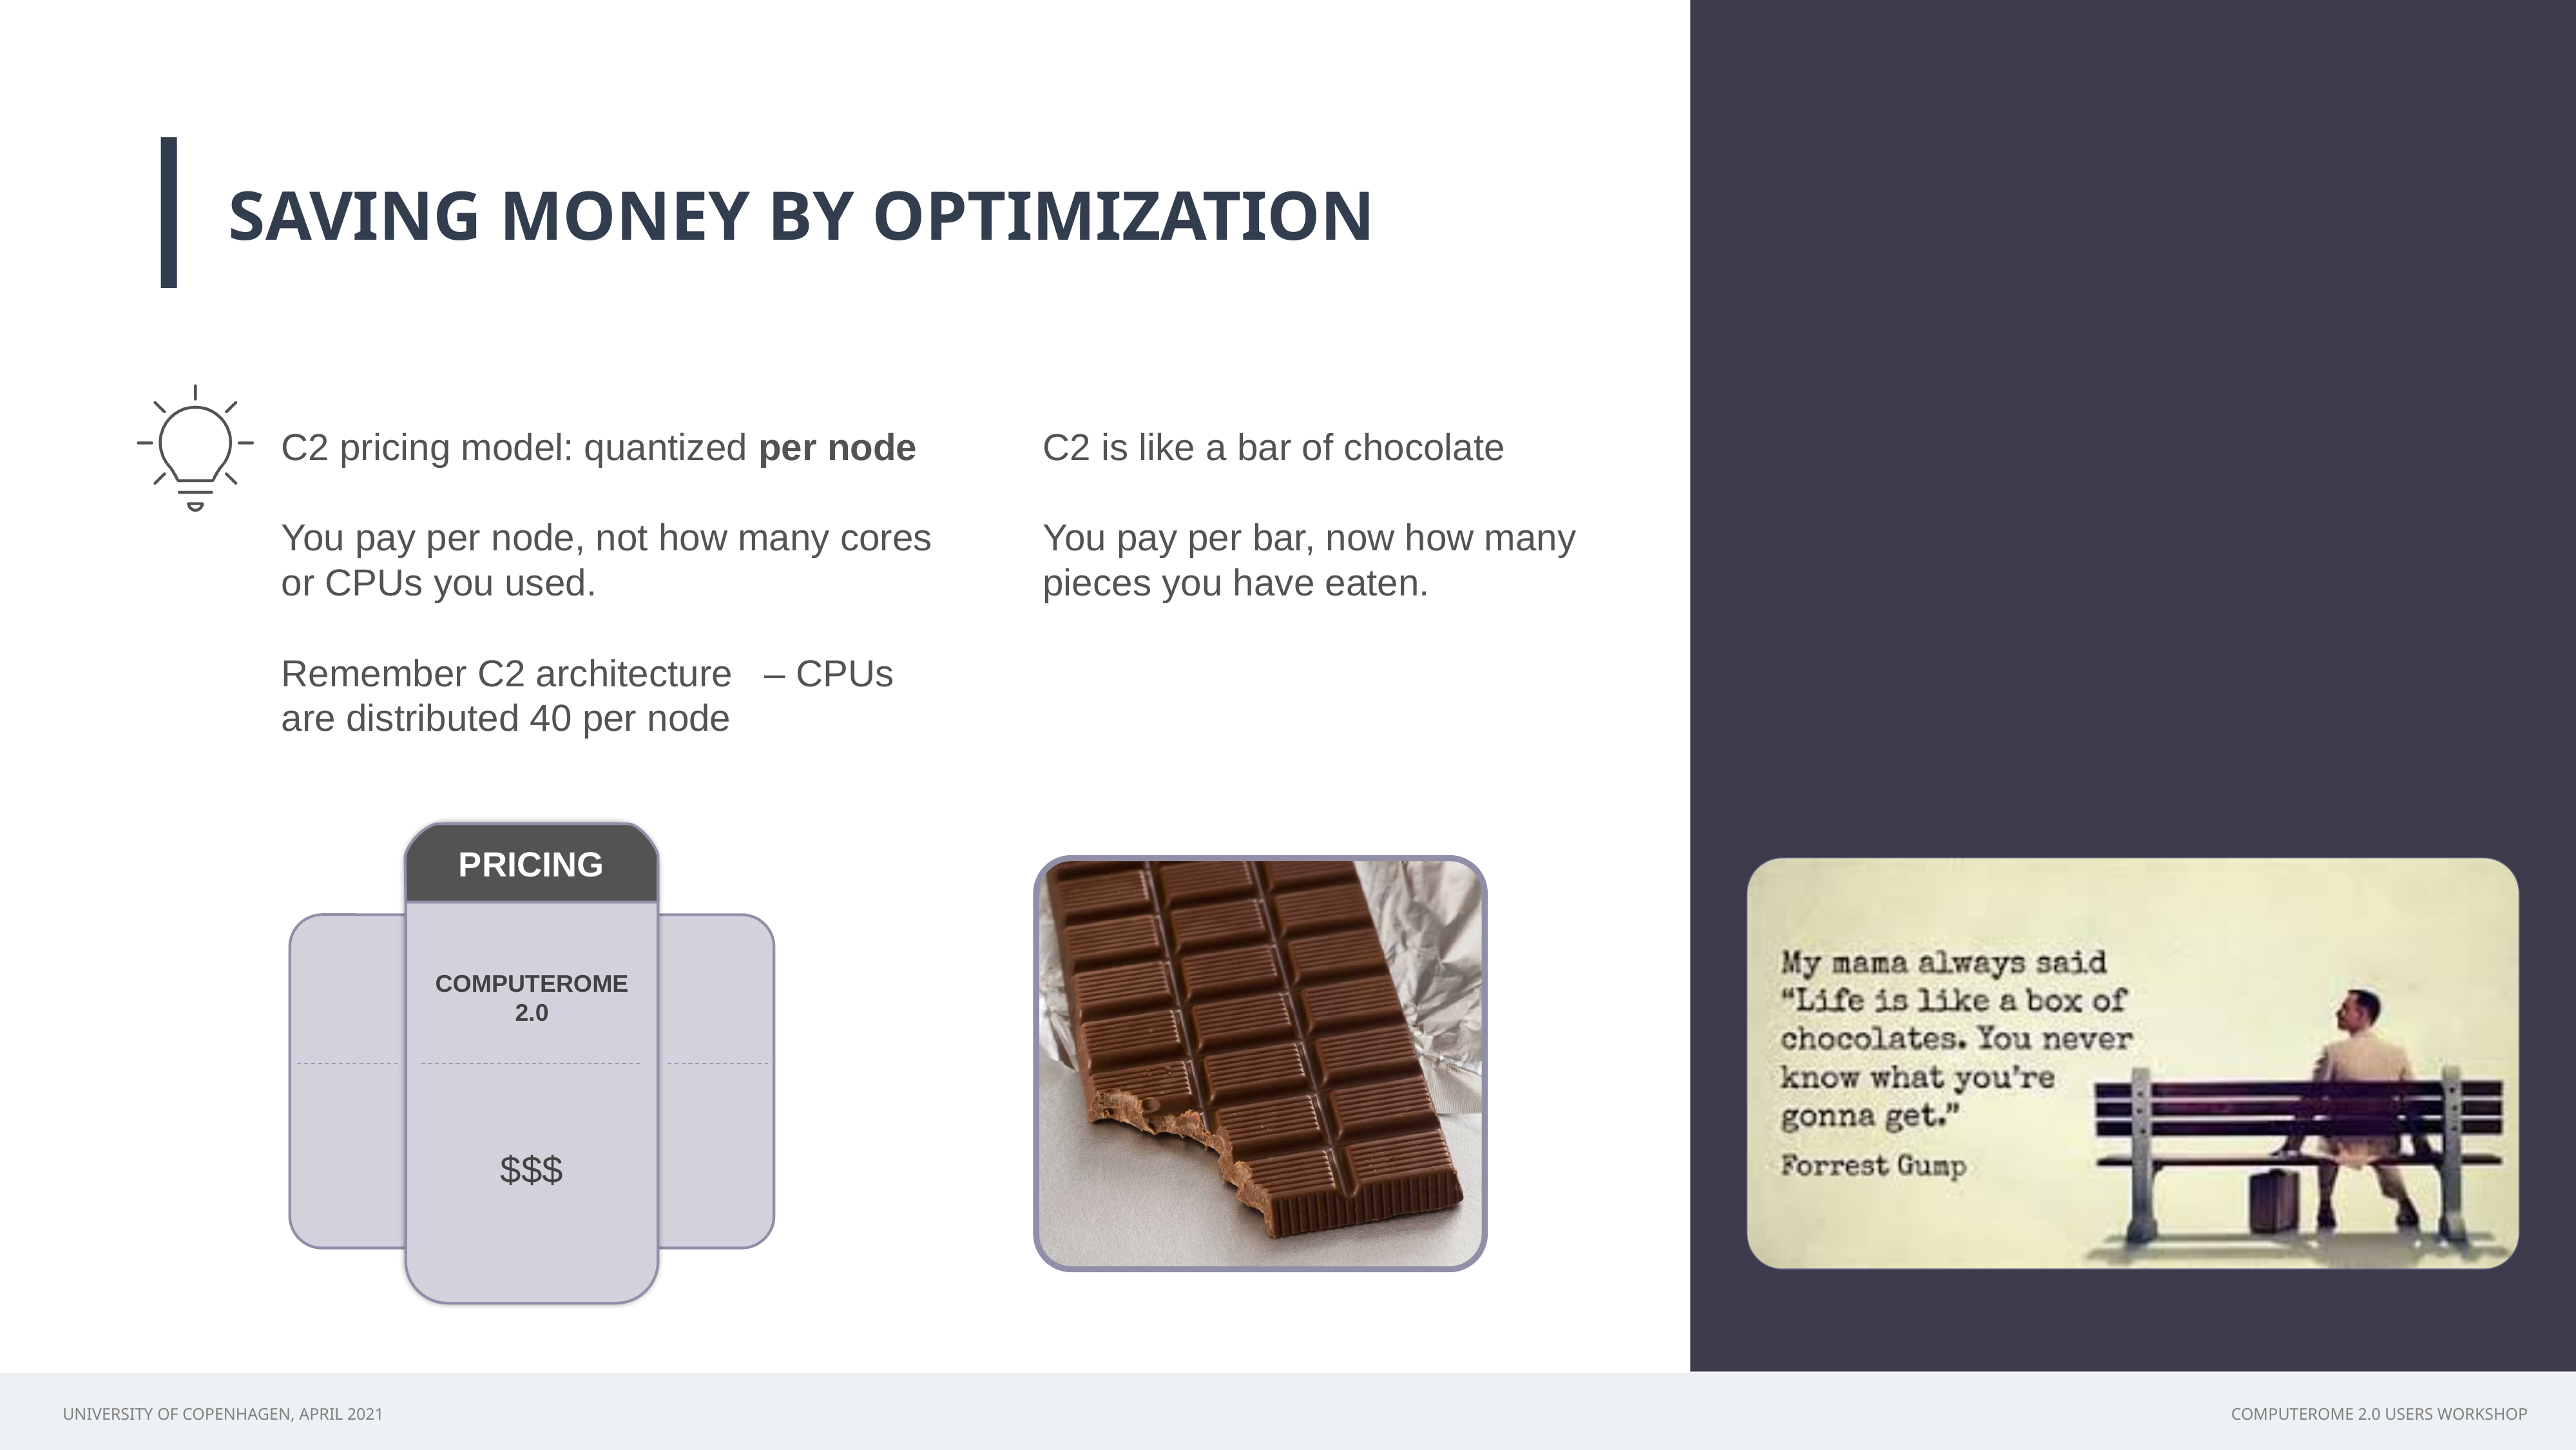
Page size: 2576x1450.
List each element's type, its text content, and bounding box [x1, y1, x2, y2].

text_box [289, 824, 774, 1304]
text_box [1690, 0, 2576, 1372]
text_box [160, 137, 1410, 289]
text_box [1035, 858, 1485, 1270]
text_box C2 pricing model: quantized per node You pay per node, not how many cores or CPUs you used. Remember C2 architecture – CPUs are distributed 40 per node [276, 418, 960, 744]
text_box C2 is like a bar of chocolate You pay per bar, now how many pieces you have eaten. [1037, 418, 1625, 609]
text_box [1747, 857, 2519, 1270]
picture [125, 378, 265, 519]
